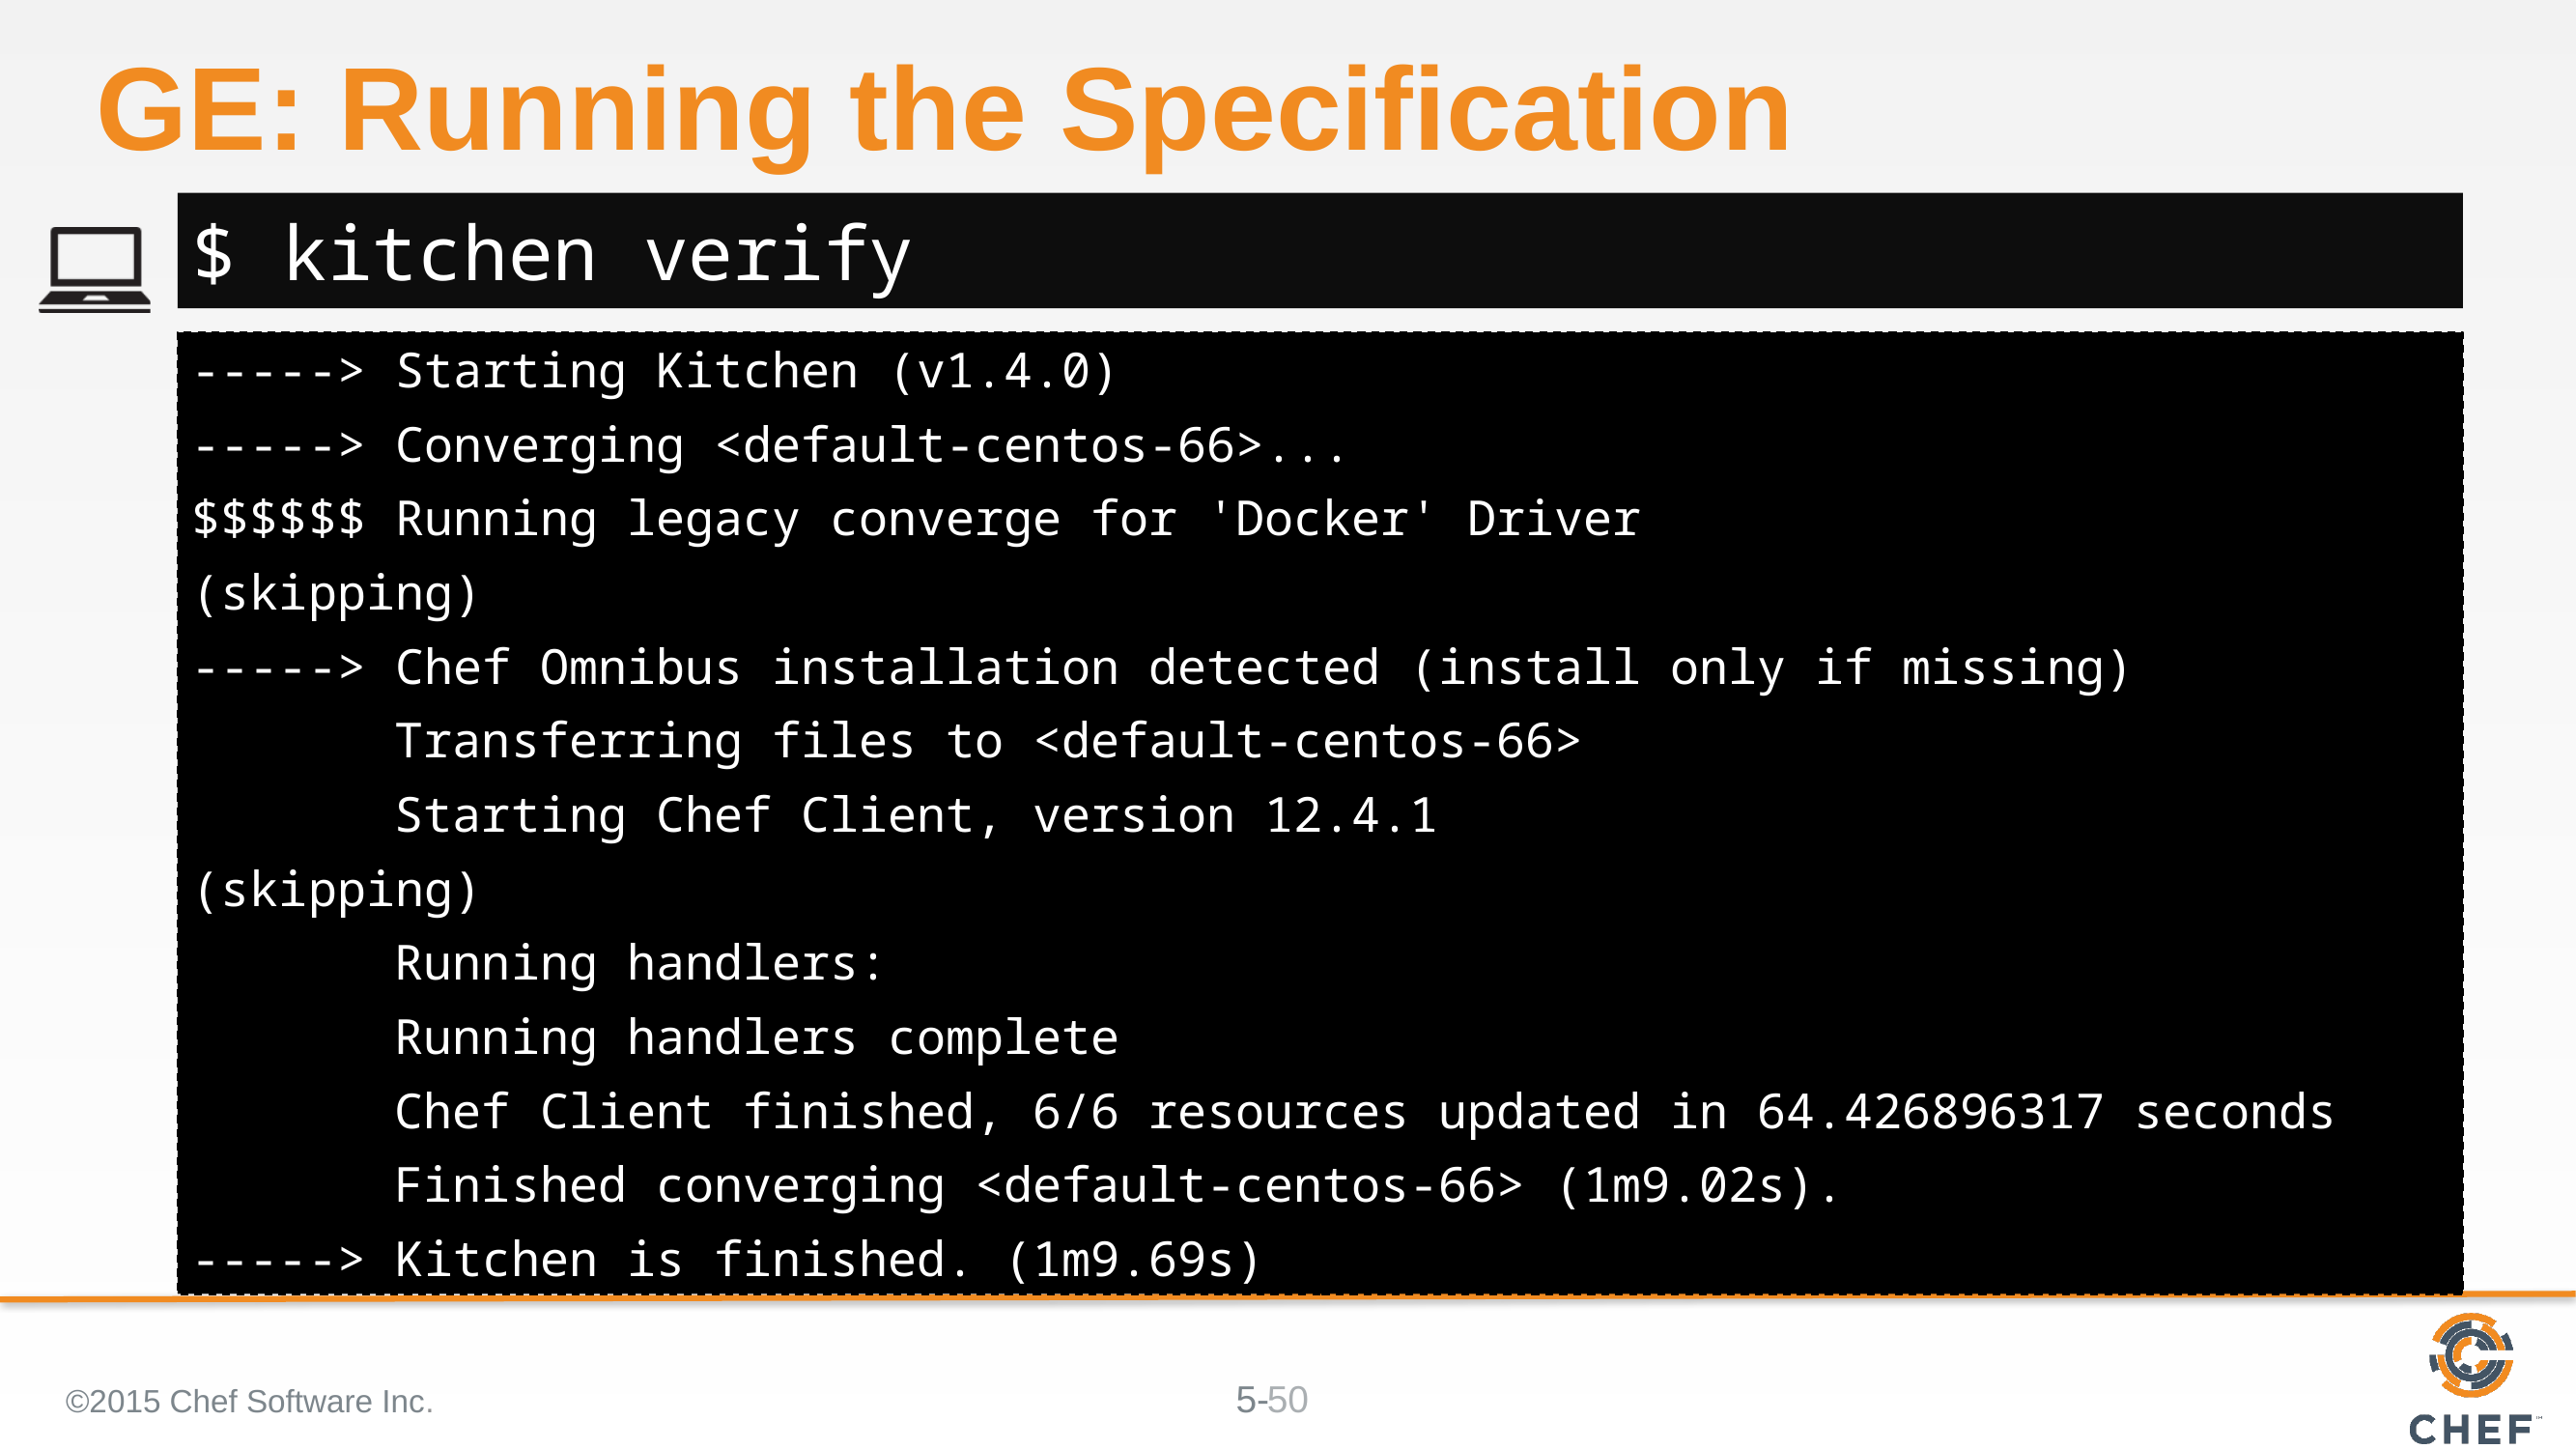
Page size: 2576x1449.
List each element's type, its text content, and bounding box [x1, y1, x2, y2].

list -----> Starting Kitchen (v1.4.0) -----> Converging <default-centos-66>... $$$$$$ Running legacy converge for 'Docker' Driver (skipping) -----> Chef Omnibus installation detected (install only if missing) Transferring files to <default-centos-66> Starting Chef Client, version 12.4.1 (skipping) Running handlers: Running handlers complete Chef Client finished, 6/6 resources updated in 64.426896317 seconds Finished converging <default-centos-66> (1m9.02s). -----> Kitchen is finished. (1m9.69s) [177, 331, 2464, 1295]
slide_number 50 [998, 1359, 1578, 1437]
footer ©2015 Chef Software Inc. [51, 1359, 952, 1440]
picture [2399, 1297, 2550, 1449]
list $ kitchen verify [177, 192, 2463, 309]
title GE: Running the Specification [96, 48, 2463, 180]
